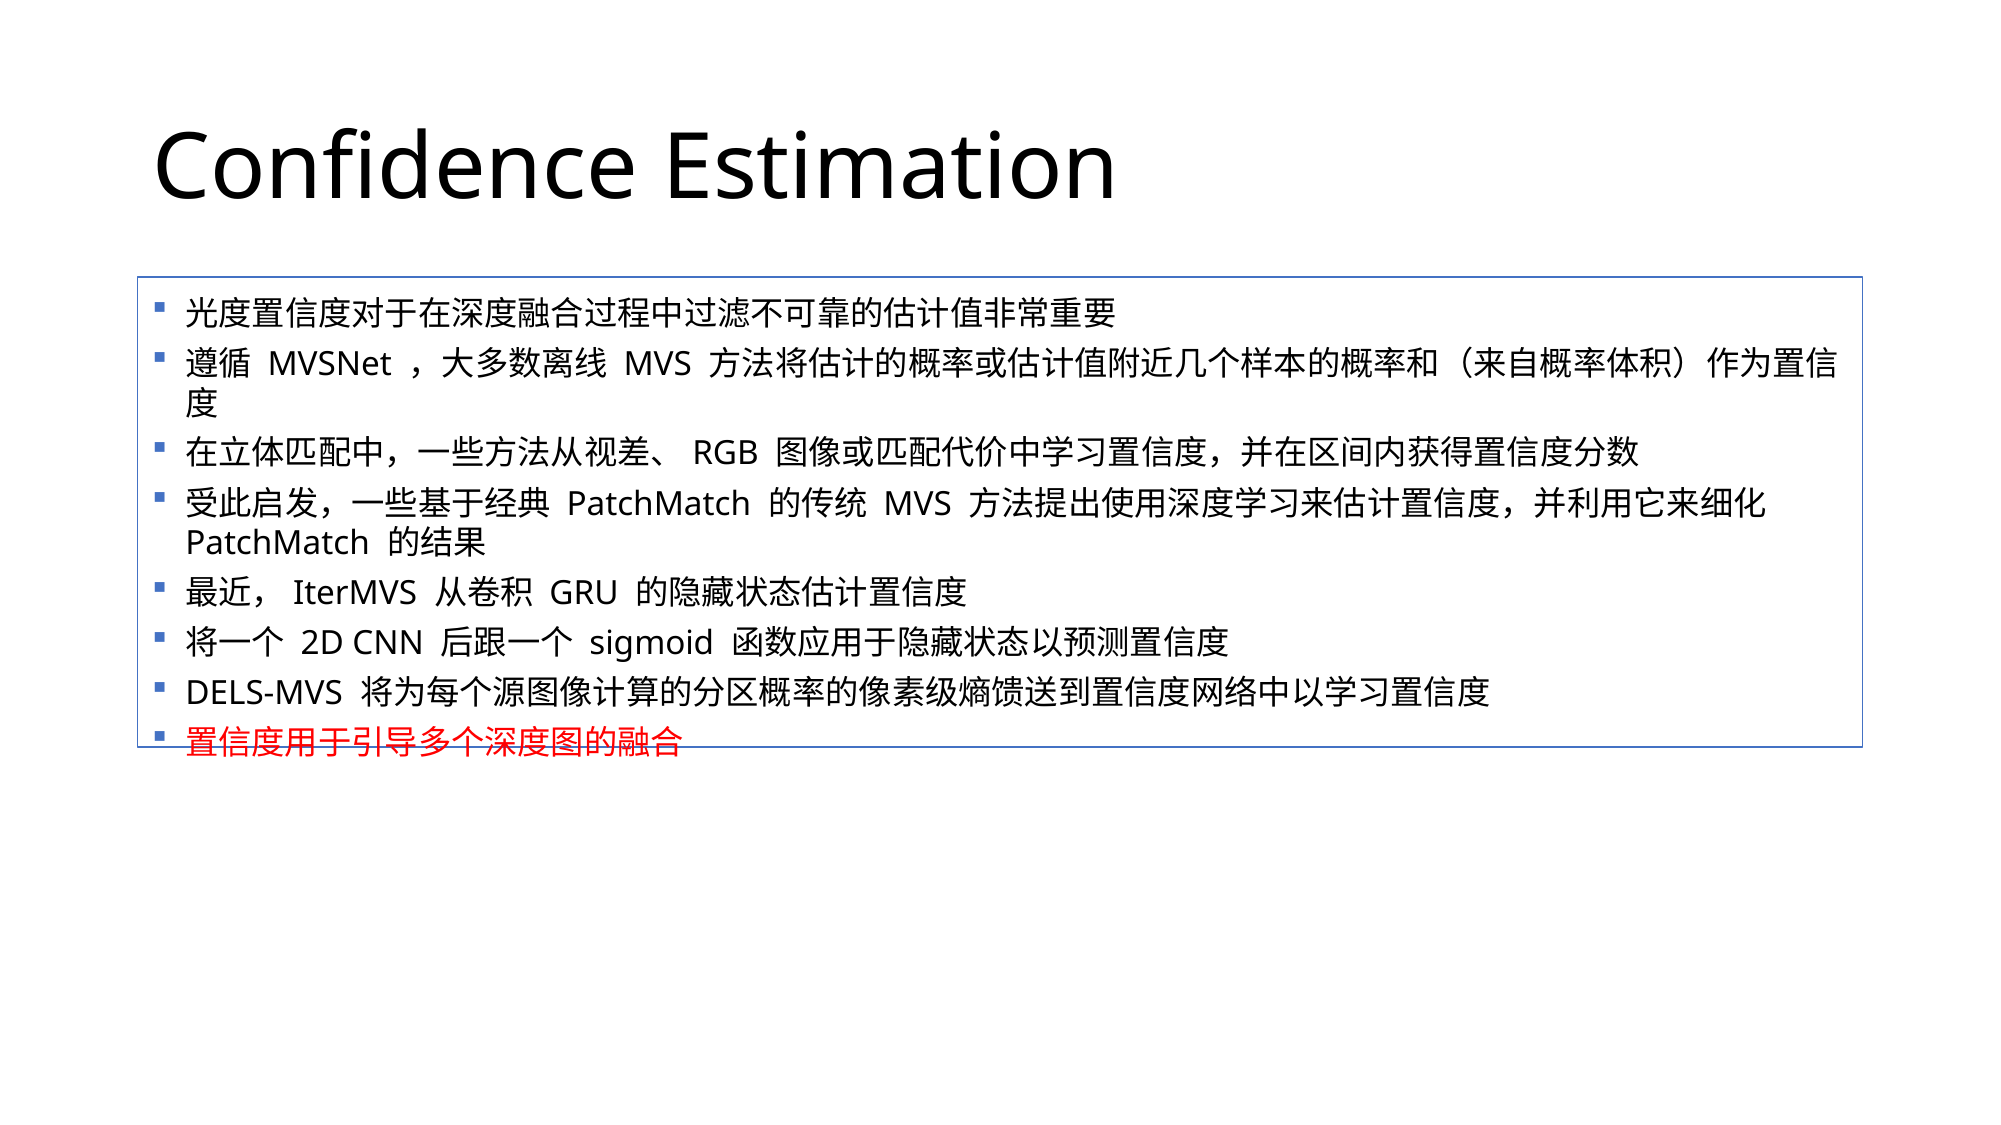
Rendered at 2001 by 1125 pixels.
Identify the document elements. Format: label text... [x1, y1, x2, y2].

title Confidence Estimation [137, 59, 1863, 276]
